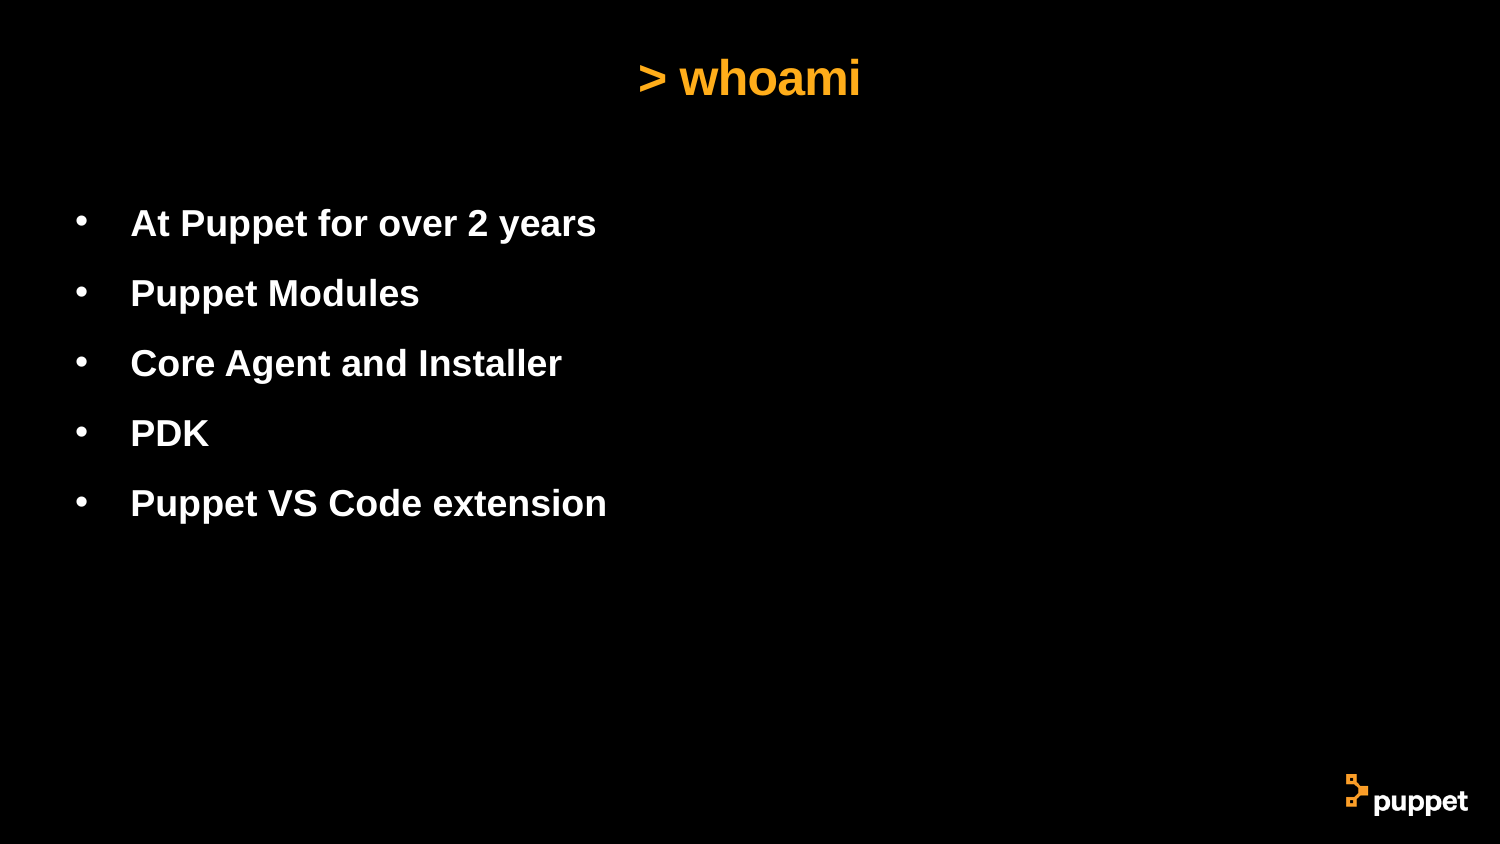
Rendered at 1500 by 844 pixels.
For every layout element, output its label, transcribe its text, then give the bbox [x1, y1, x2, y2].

title > whoami [0, 0, 1500, 108]
list At Puppet for over 2 years Puppet Modules Core Agent and Installer PDK Puppet VS Code extension [0, 108, 1500, 844]
